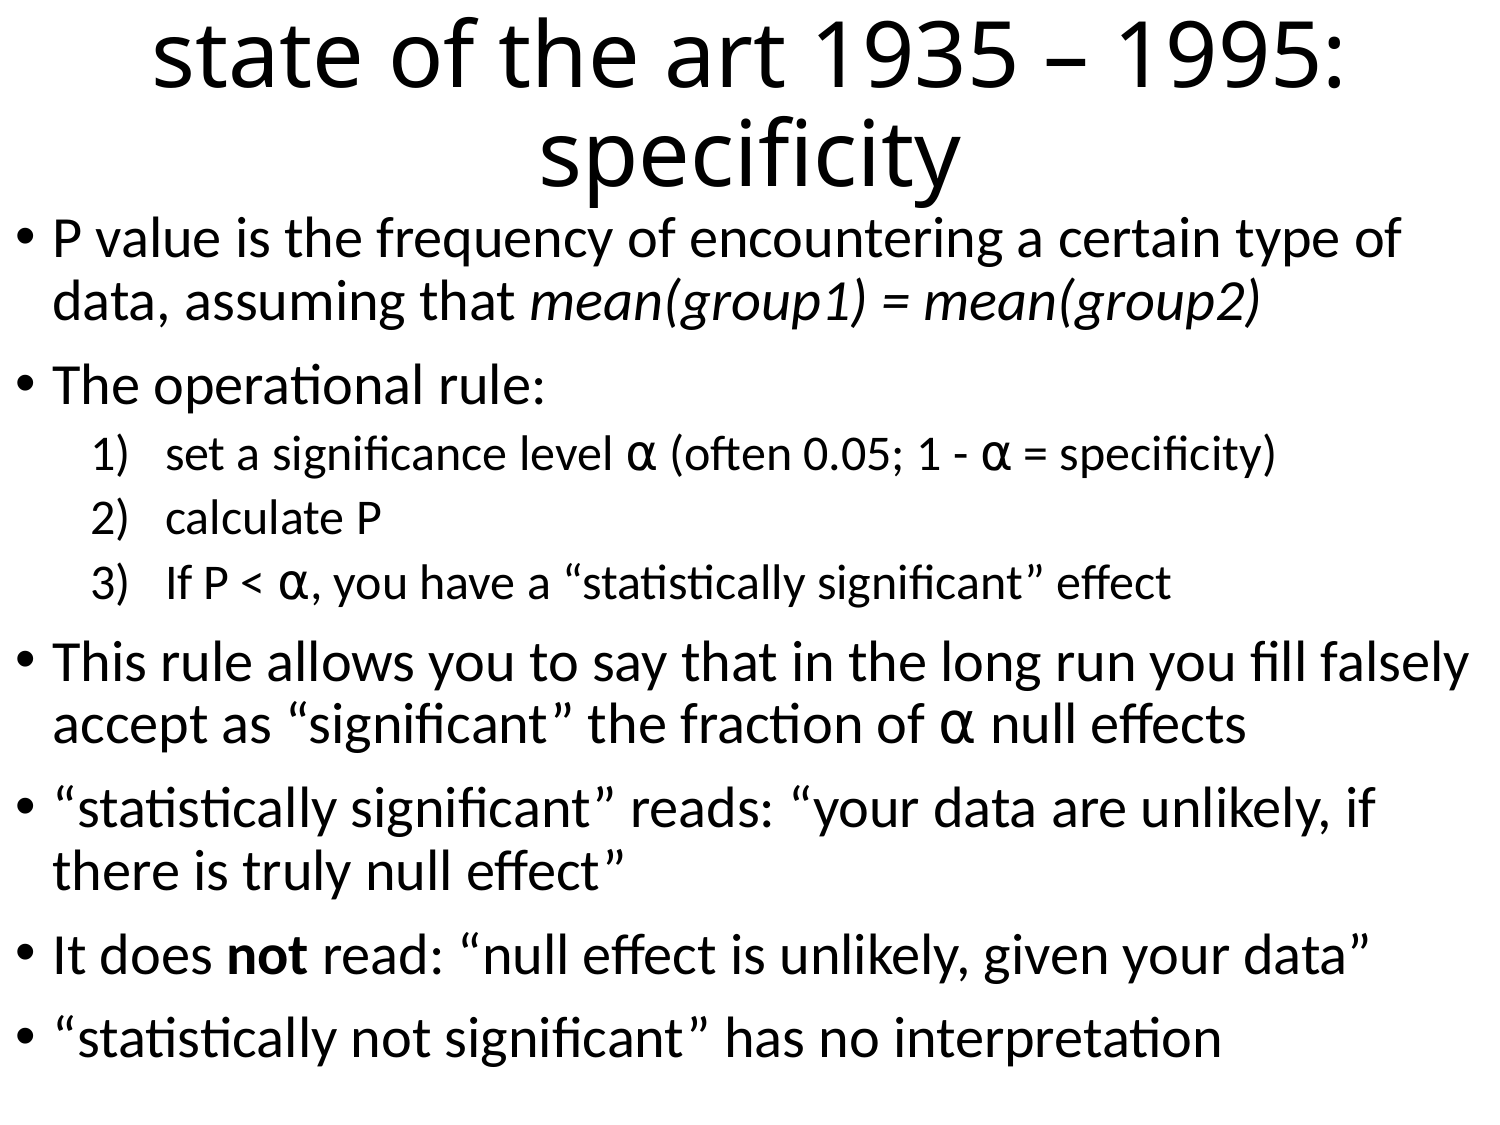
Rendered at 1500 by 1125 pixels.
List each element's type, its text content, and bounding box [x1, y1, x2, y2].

list P value is the frequency of encountering a certain type of data, assuming that mean(group1) = mean(group2) The operational rule: set a significance level ⍺ (often 0.05; 1 - ⍺ = specificity) calculate P If P < ⍺, you have a “statistically significant” effect This rule allows you to say that in the long run you fill falsely accept as “significant” the fraction of ⍺ null effects “statistically significant” reads: “your data are unlikely, if there is truly null effect” It does not read: “null effect is unlikely, given your data” “statistically not significant” has no interpretation [0, 200, 1500, 1125]
title state of the art 1935 – 1995: specificity [0, 15, 1500, 200]
